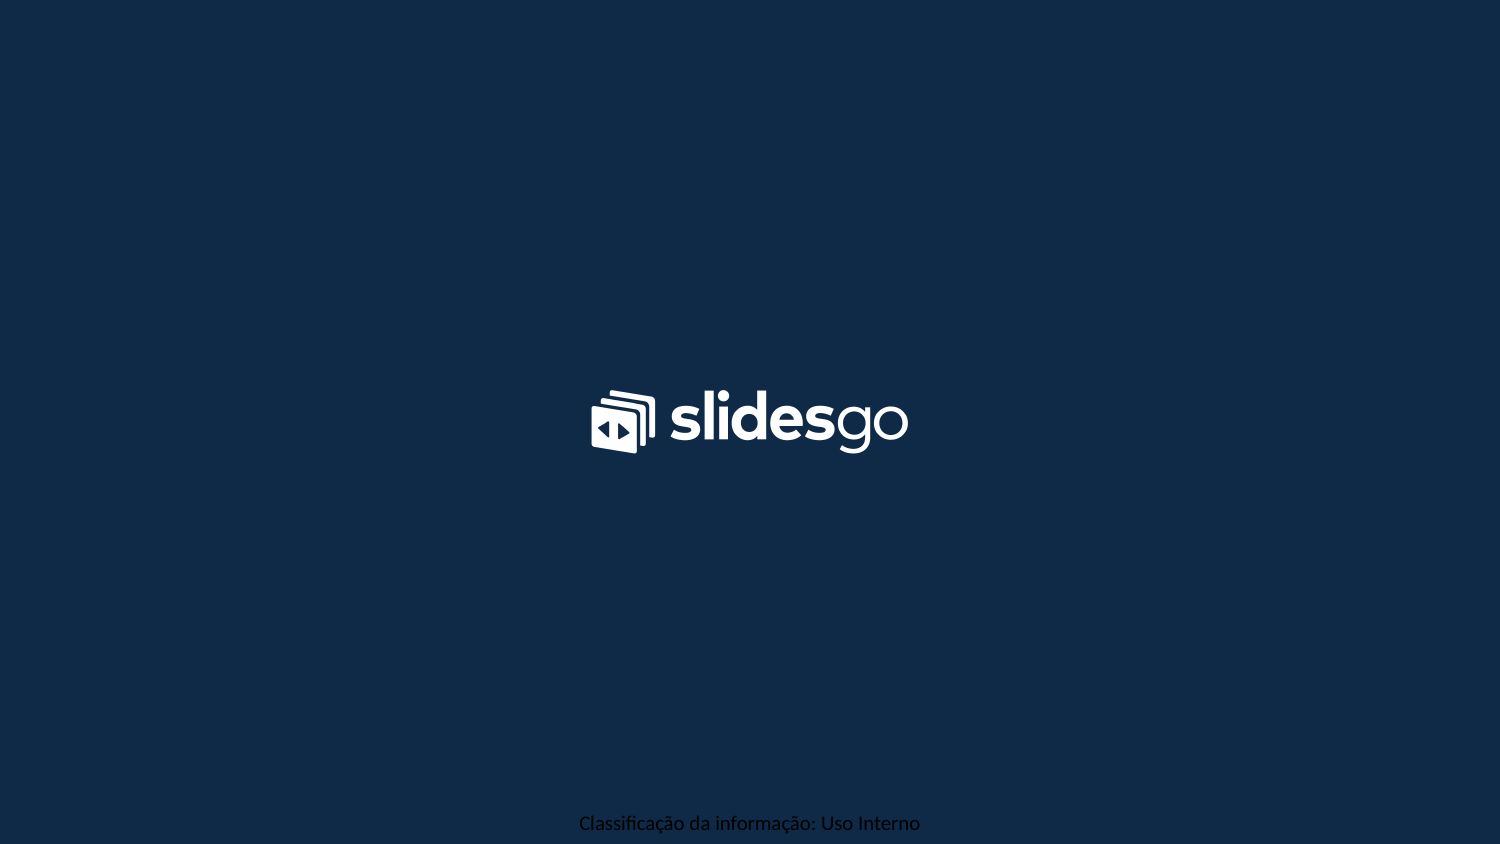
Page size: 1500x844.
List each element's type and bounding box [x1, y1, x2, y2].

picture [565, 347, 935, 496]
